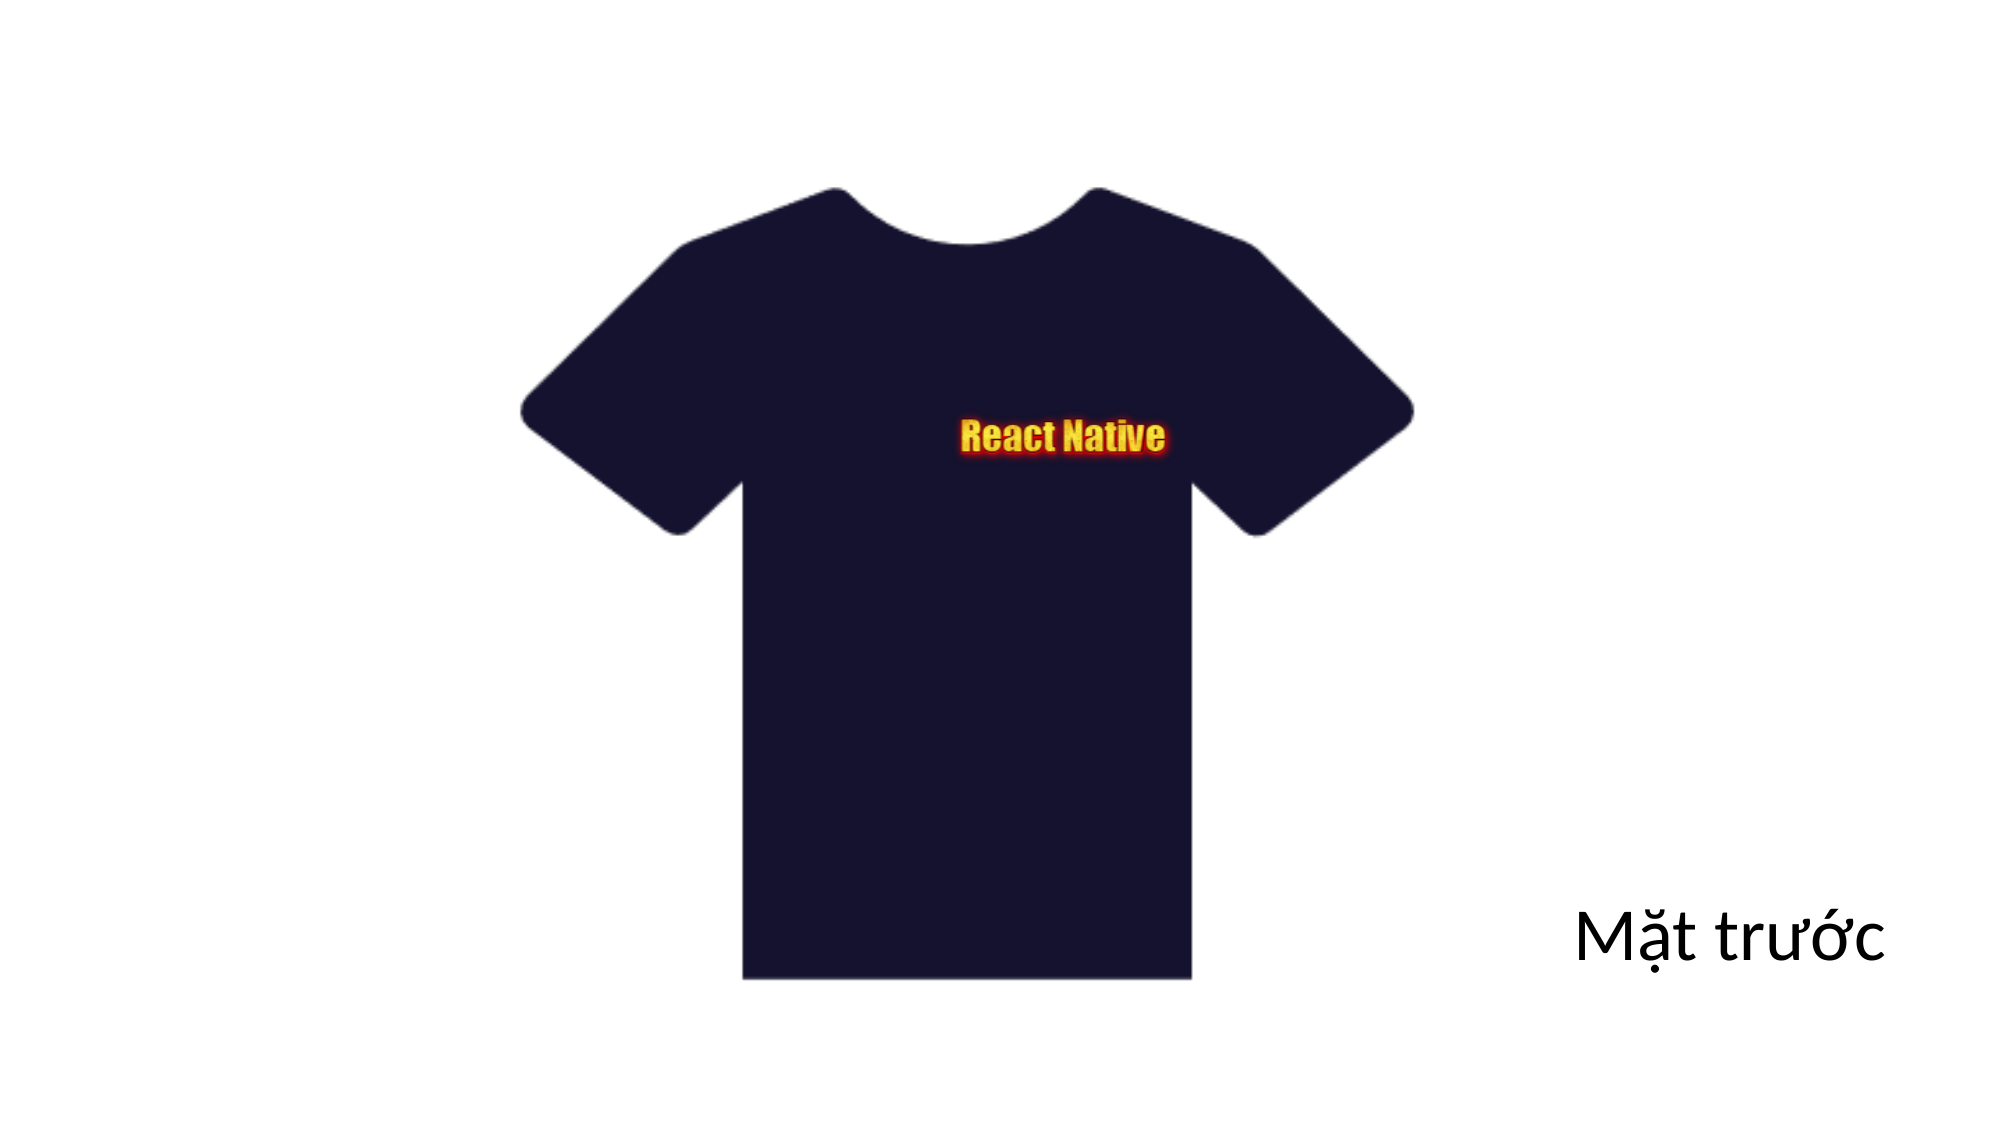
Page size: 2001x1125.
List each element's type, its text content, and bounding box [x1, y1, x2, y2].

text_box Mặt trước [1541, 877, 1902, 983]
picture [478, 94, 1458, 1075]
